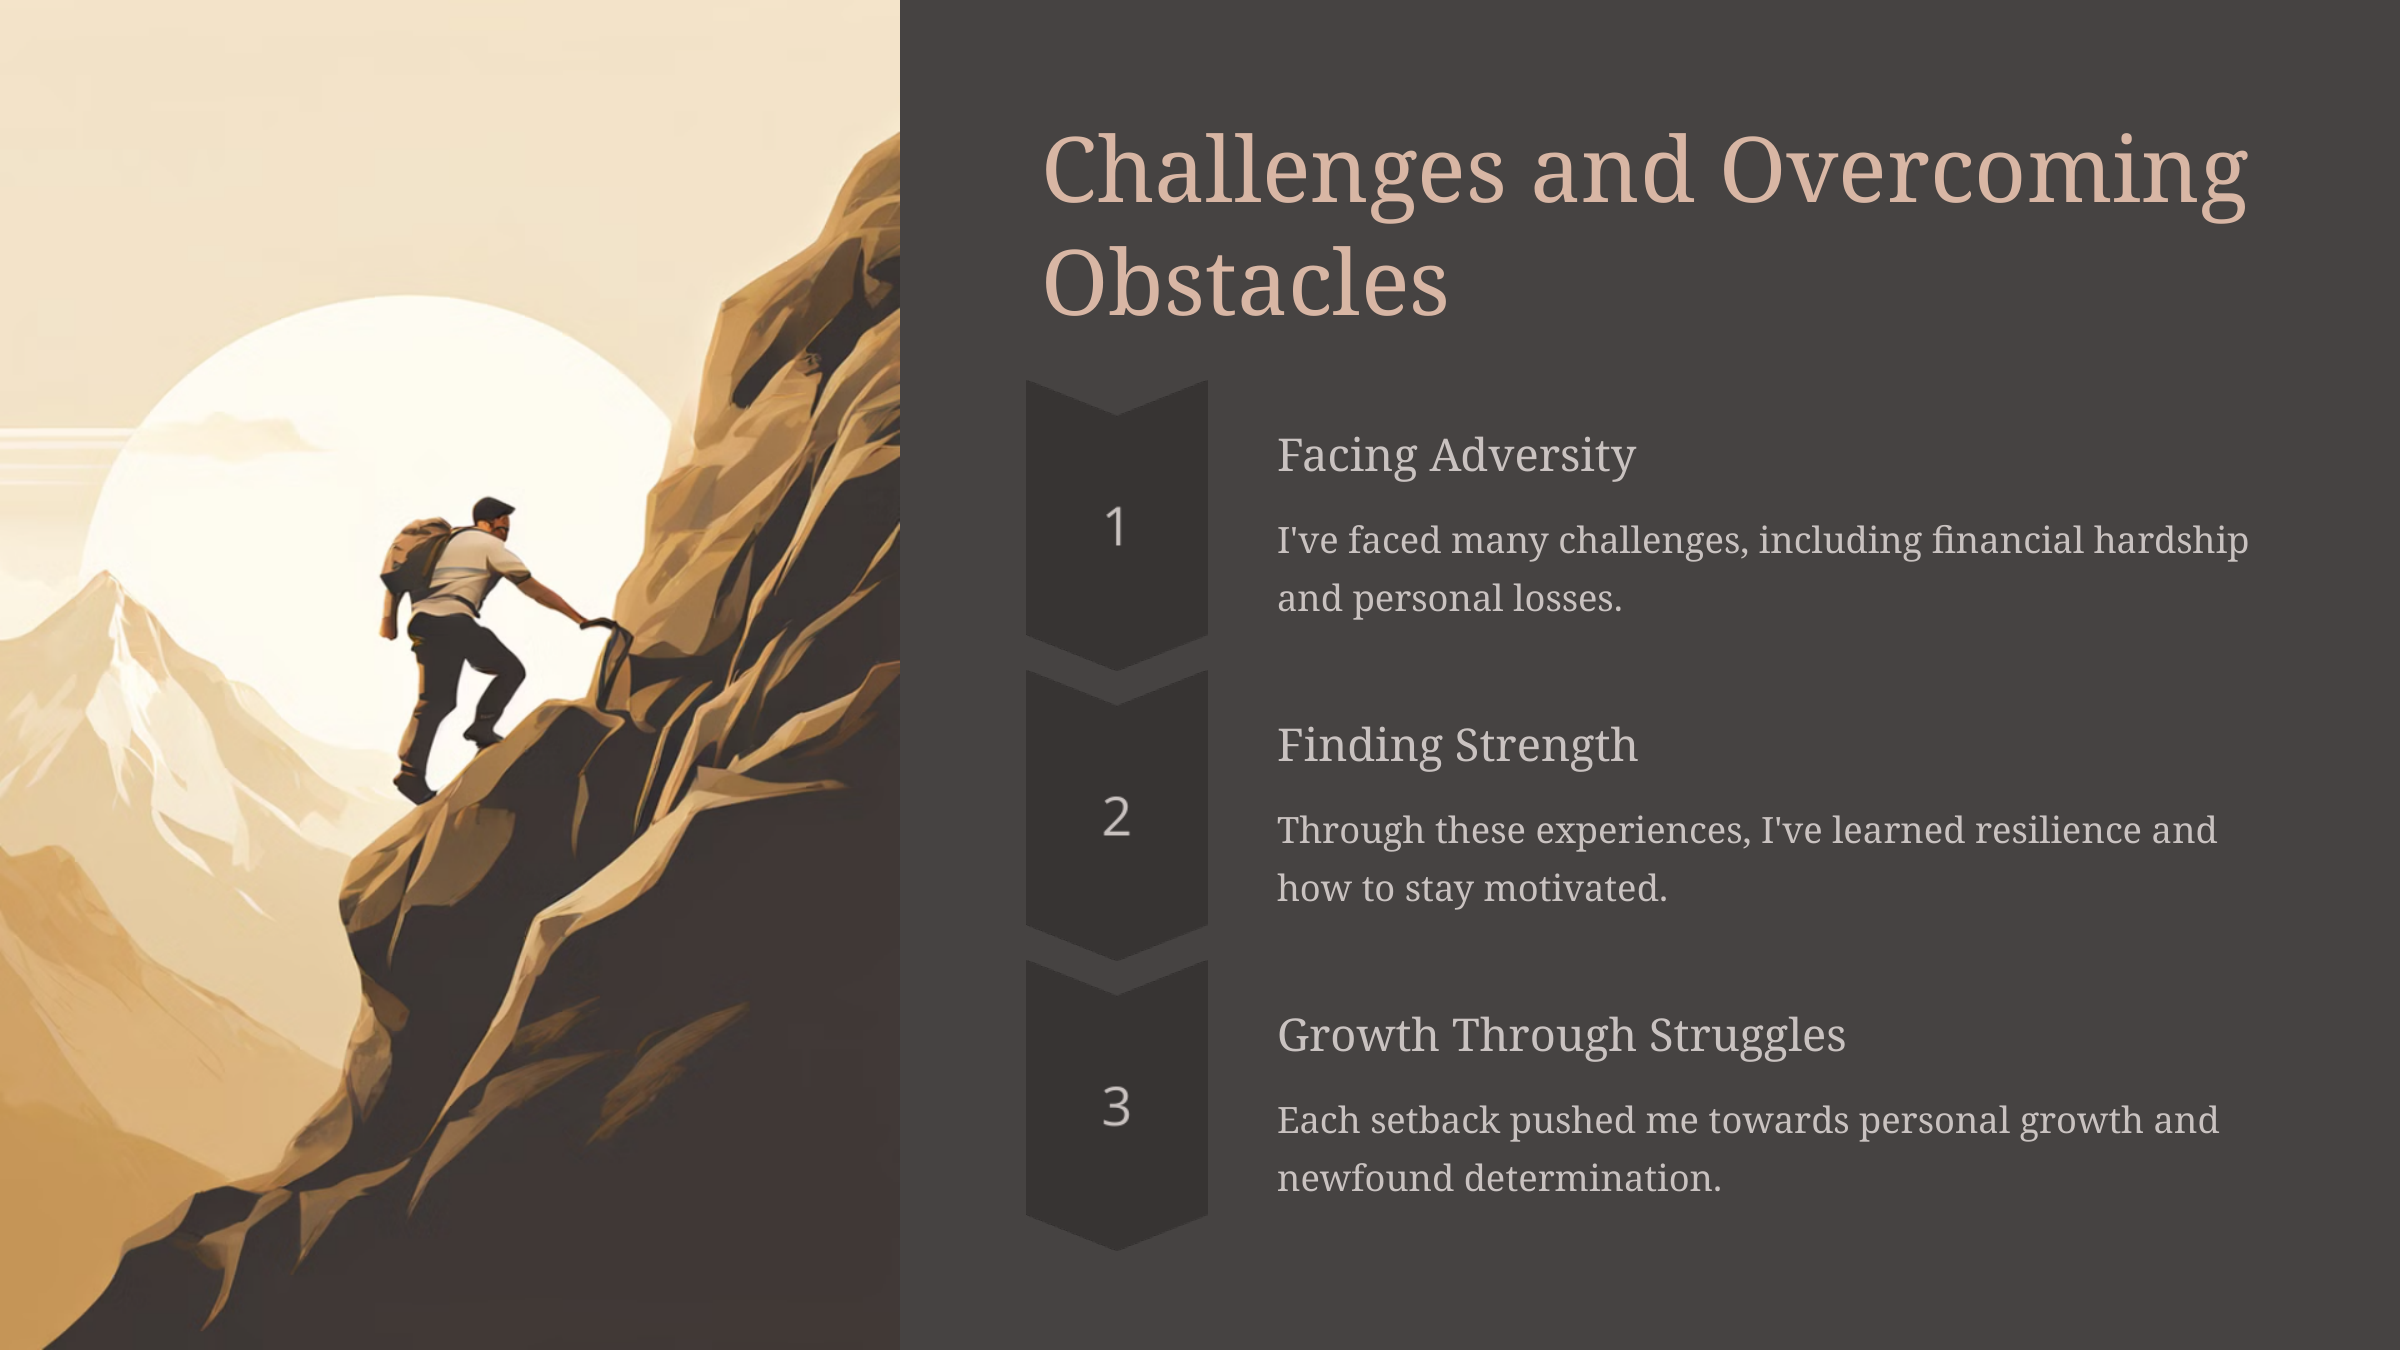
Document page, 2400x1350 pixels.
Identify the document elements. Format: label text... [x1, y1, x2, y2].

text_box Facing Adversity [1262, 416, 1716, 474]
text_box Challenges and Overcoming Obstacles [1026, 99, 2274, 327]
text_box [900, 0, 2400, 1350]
text_box Growth Through Struggles [1262, 996, 1795, 1054]
text_box Finding Strength [1262, 706, 1716, 764]
picture [1026, 380, 1208, 1251]
picture [0, 0, 900, 1350]
text_box Through these experiences, I've learned resilience and how to stay motivated. [1262, 785, 2274, 901]
text_box Each setback pushed me towards personal growth and newfound determination. [1262, 1074, 2274, 1191]
text_box I've faced many challenges, including financial hardship and personal losses. [1262, 495, 2274, 611]
